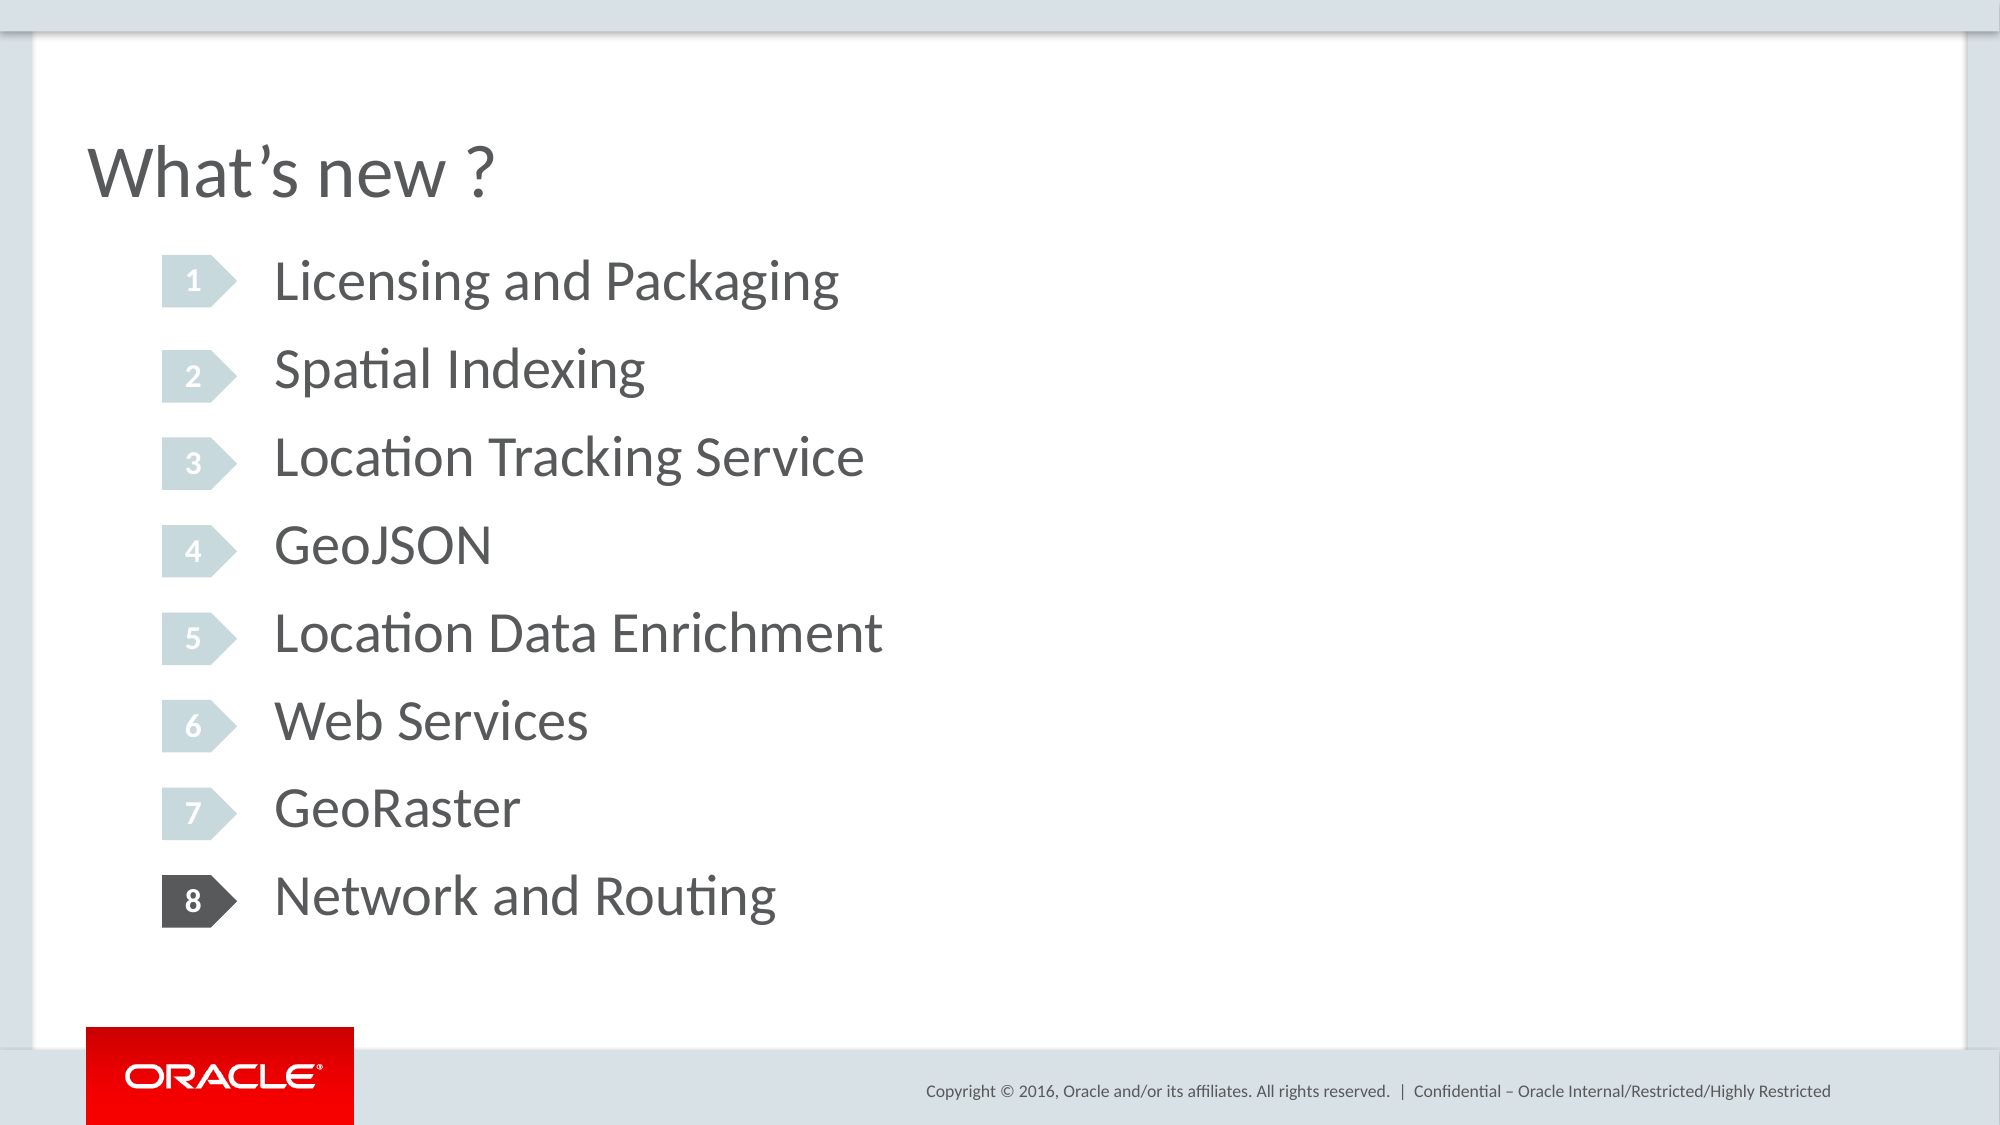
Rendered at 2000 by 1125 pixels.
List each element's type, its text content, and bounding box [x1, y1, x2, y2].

text_box 8 [160, 872, 241, 930]
footer Confidential – Oracle Internal/Restricted/Highly Restricted [1414, 1075, 1865, 1106]
text_box 3 [160, 435, 241, 493]
list Licensing and Packaging Spatial Indexing Location Tracking Service GeoJSON Location Data Enrichment Web Services GeoRaster Network and Routing [274, 249, 1913, 975]
title What’s new ? [87, 66, 1913, 213]
picture [86, 1027, 354, 1125]
text_box 2 [160, 347, 241, 405]
text_box 7 [160, 785, 241, 843]
text_box 6 [160, 697, 241, 755]
text_box 1 [160, 252, 241, 310]
text_box 4 [160, 522, 241, 580]
text_box 5 [160, 610, 241, 668]
